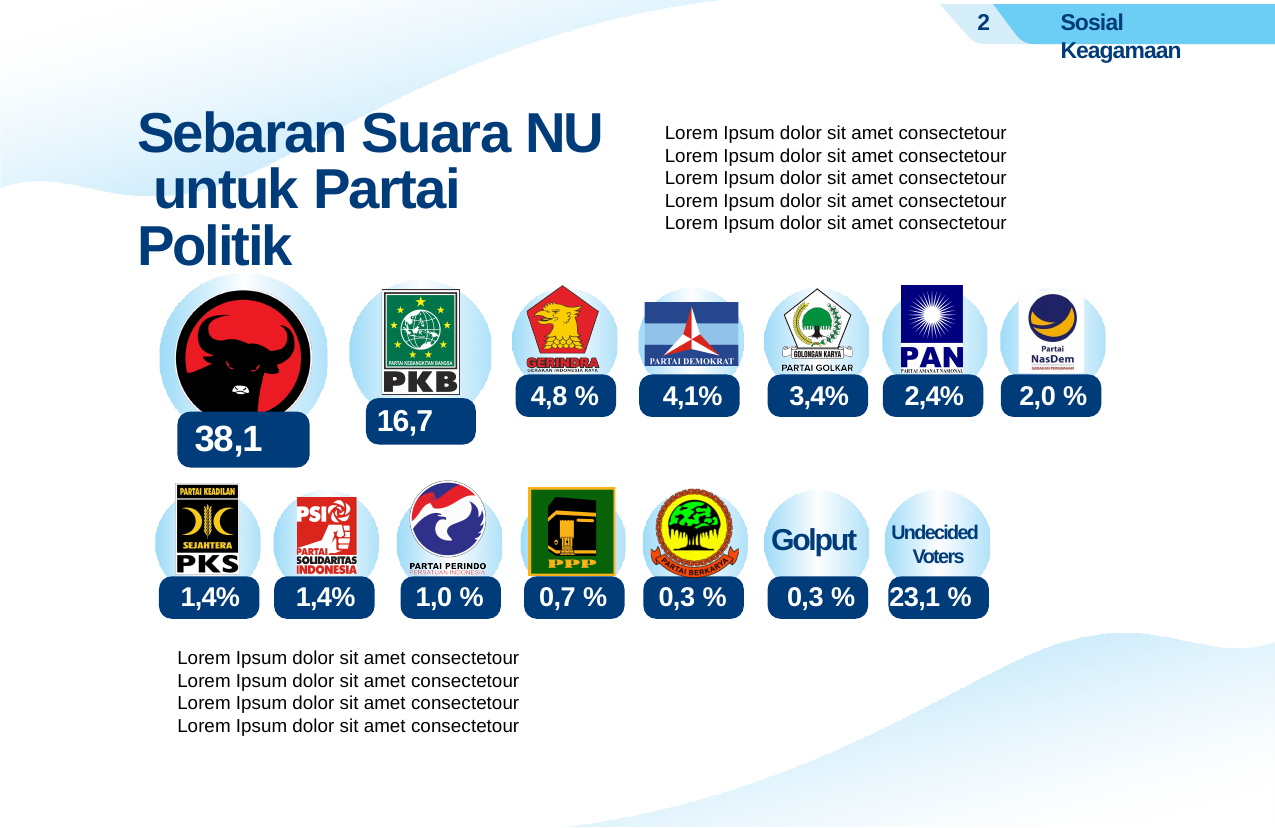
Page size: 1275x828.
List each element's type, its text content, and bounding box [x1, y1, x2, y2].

text_box [643, 578, 744, 619]
text_box 2,0 % [1017, 375, 1089, 411]
text_box [273, 490, 379, 596]
text_box [515, 374, 617, 417]
text_box 2,4% [902, 375, 966, 411]
text_box [396, 490, 407, 596]
text_box [901, 285, 963, 373]
text_box [365, 398, 374, 444]
text_box [739, 490, 748, 596]
text_box [528, 487, 616, 576]
text_box 4,8 % [528, 375, 600, 411]
text_box [1000, 288, 1106, 394]
text_box [526, 285, 600, 372]
text_box [349, 280, 492, 423]
text_box [155, 490, 261, 596]
text_box Lorem Ipsum dolor sit amet consectetour Lorem Ipsum dolor sit amet consectetour Lorem Ipsum dolor sit amet consectetour Lorem Ipsum dolor sit amet consectetour [162, 638, 1013, 744]
text_box [468, 399, 476, 444]
text_box [642, 490, 650, 596]
text_box [158, 576, 260, 619]
text_box [1018, 291, 1085, 373]
text_box [512, 288, 618, 394]
text_box [274, 576, 375, 619]
text_box 0,7 % [537, 576, 608, 613]
text_box [175, 483, 240, 575]
text_box Lorem Ipsum dolor sit amet consectetour Lorem Ipsum dolor sit amet consectetour Lorem Ipsum dolor sit amet consectetour Lorem Ipsum dolor sit amet consectetour Lorem Ipsum dolor sit amet consectetour [650, 113, 1075, 241]
text_box [407, 478, 489, 577]
text_box [296, 497, 357, 574]
text_box 16,7 % [374, 398, 468, 474]
text_box [177, 411, 310, 468]
text_box [639, 374, 740, 417]
text_box [939, 4, 1033, 45]
text_box 4,1% [660, 375, 725, 411]
title Sebaran Suara NU untuk Partai Politik [135, 93, 608, 277]
text_box [381, 289, 460, 395]
text_box [884, 490, 991, 596]
text_box [489, 490, 503, 596]
text_box [638, 288, 744, 394]
text_box [650, 488, 739, 578]
text_box 1,4% [178, 576, 242, 613]
text_box [890, 577, 989, 619]
text_box [764, 288, 870, 394]
text_box Undecided Voters 23,1 % [889, 517, 981, 613]
text_box Golput 0,3 % [769, 517, 859, 613]
text_box [159, 273, 328, 442]
text_box 3,4% [787, 375, 851, 411]
text_box 1,4% [293, 576, 357, 613]
text_box [767, 374, 869, 417]
text_box [565, 633, 1275, 827]
text_box [882, 288, 988, 394]
text_box [882, 374, 984, 417]
text_box [782, 288, 853, 371]
text_box [524, 576, 625, 619]
text_box Sosial Keagamaan [1058, 5, 1251, 63]
text_box [993, 4, 1275, 45]
text_box [644, 302, 739, 366]
text_box [1000, 374, 1102, 417]
text_box [770, 577, 869, 619]
text_box 2 [975, 5, 993, 36]
text_box 1,0 % [413, 577, 485, 613]
text_box [174, 288, 313, 428]
text_box 38,1% [192, 413, 294, 503]
text_box [520, 490, 533, 596]
text_box [764, 490, 870, 596]
text_box [0, 0, 732, 196]
text_box 0,3 % [656, 578, 728, 613]
text_box [400, 576, 501, 619]
text_box [615, 490, 626, 596]
